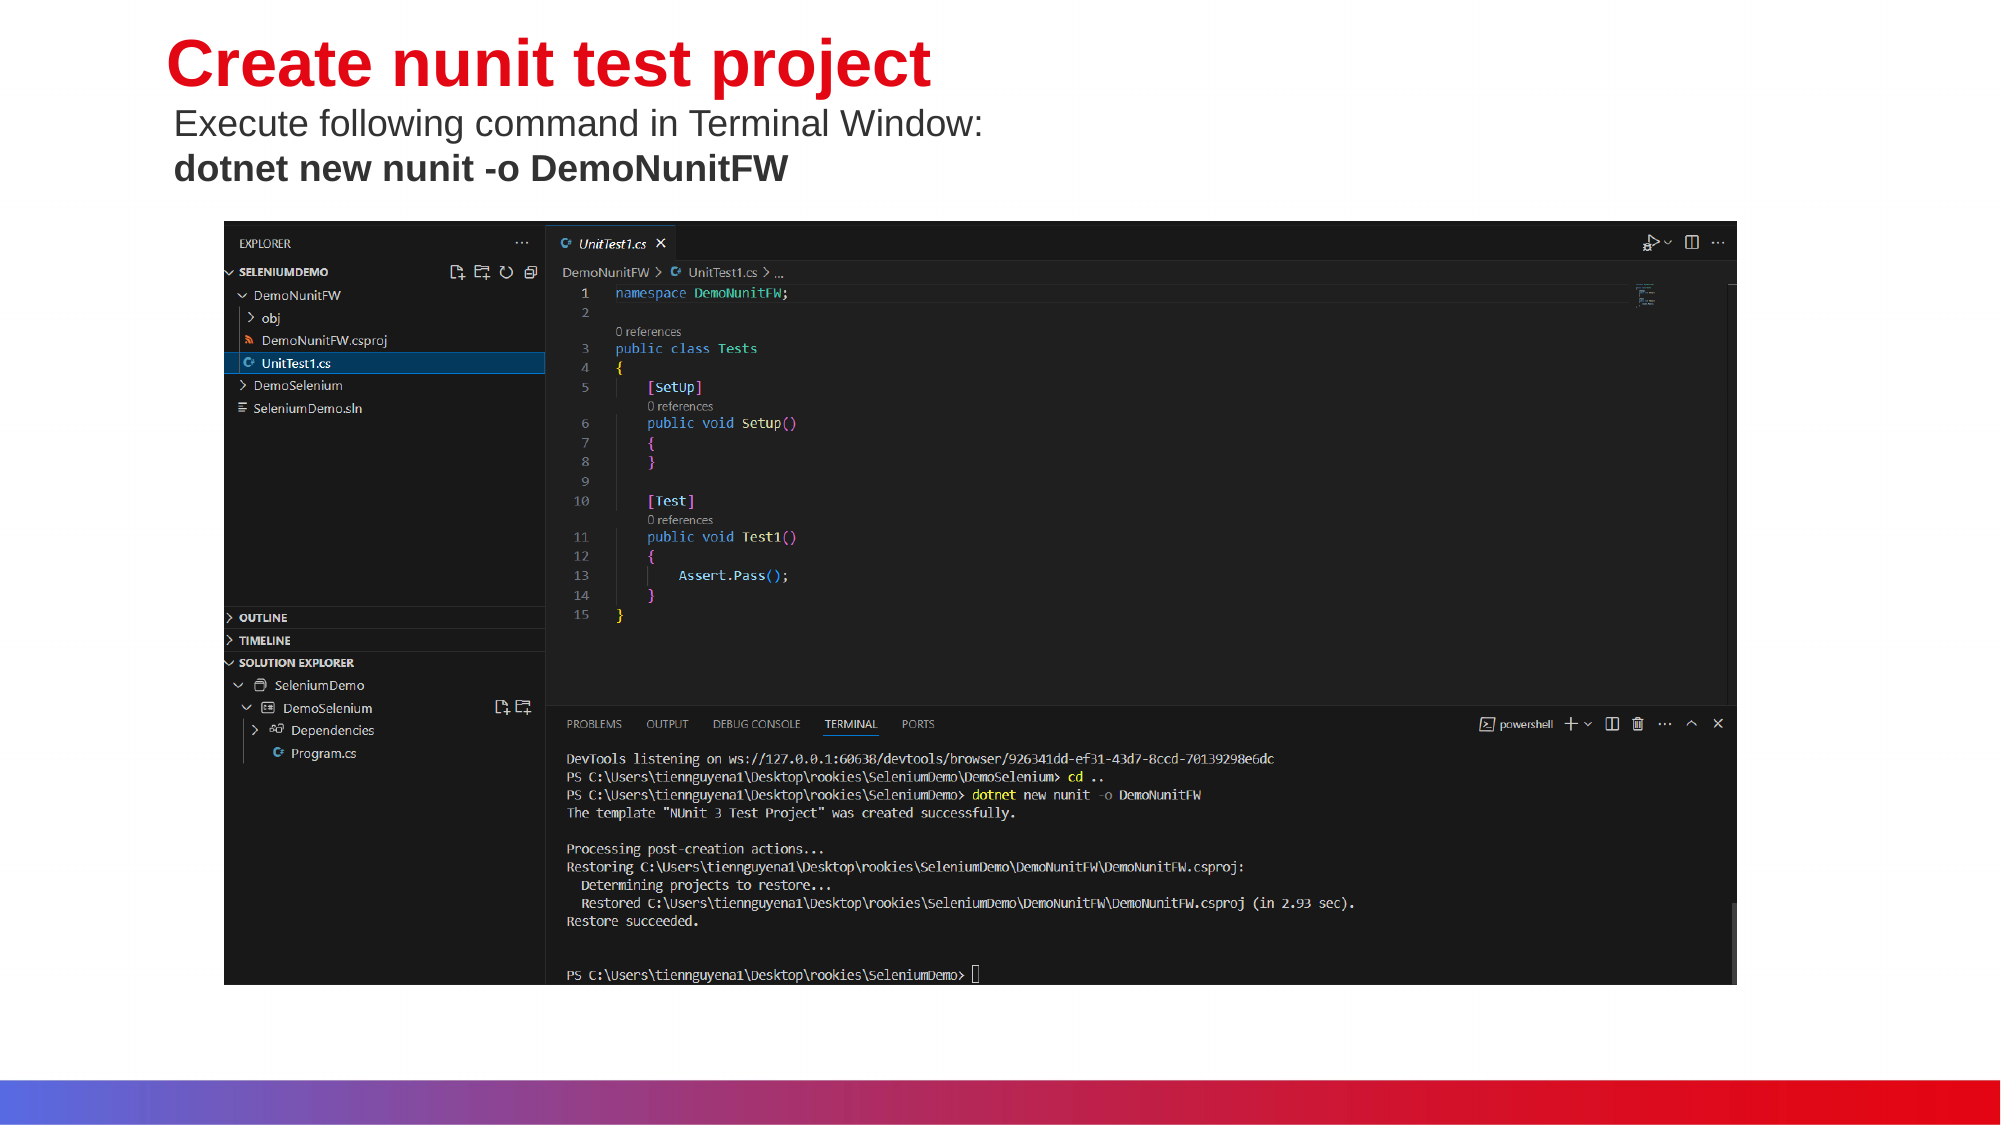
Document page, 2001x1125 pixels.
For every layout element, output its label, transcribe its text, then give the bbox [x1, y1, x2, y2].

title Create nunit test project [151, 21, 1877, 110]
picture [0, 0, 2001, 1125]
text_box Execute following command in Terminal Window: dotnet new nunit -o DemoNunitFW [158, 91, 999, 197]
